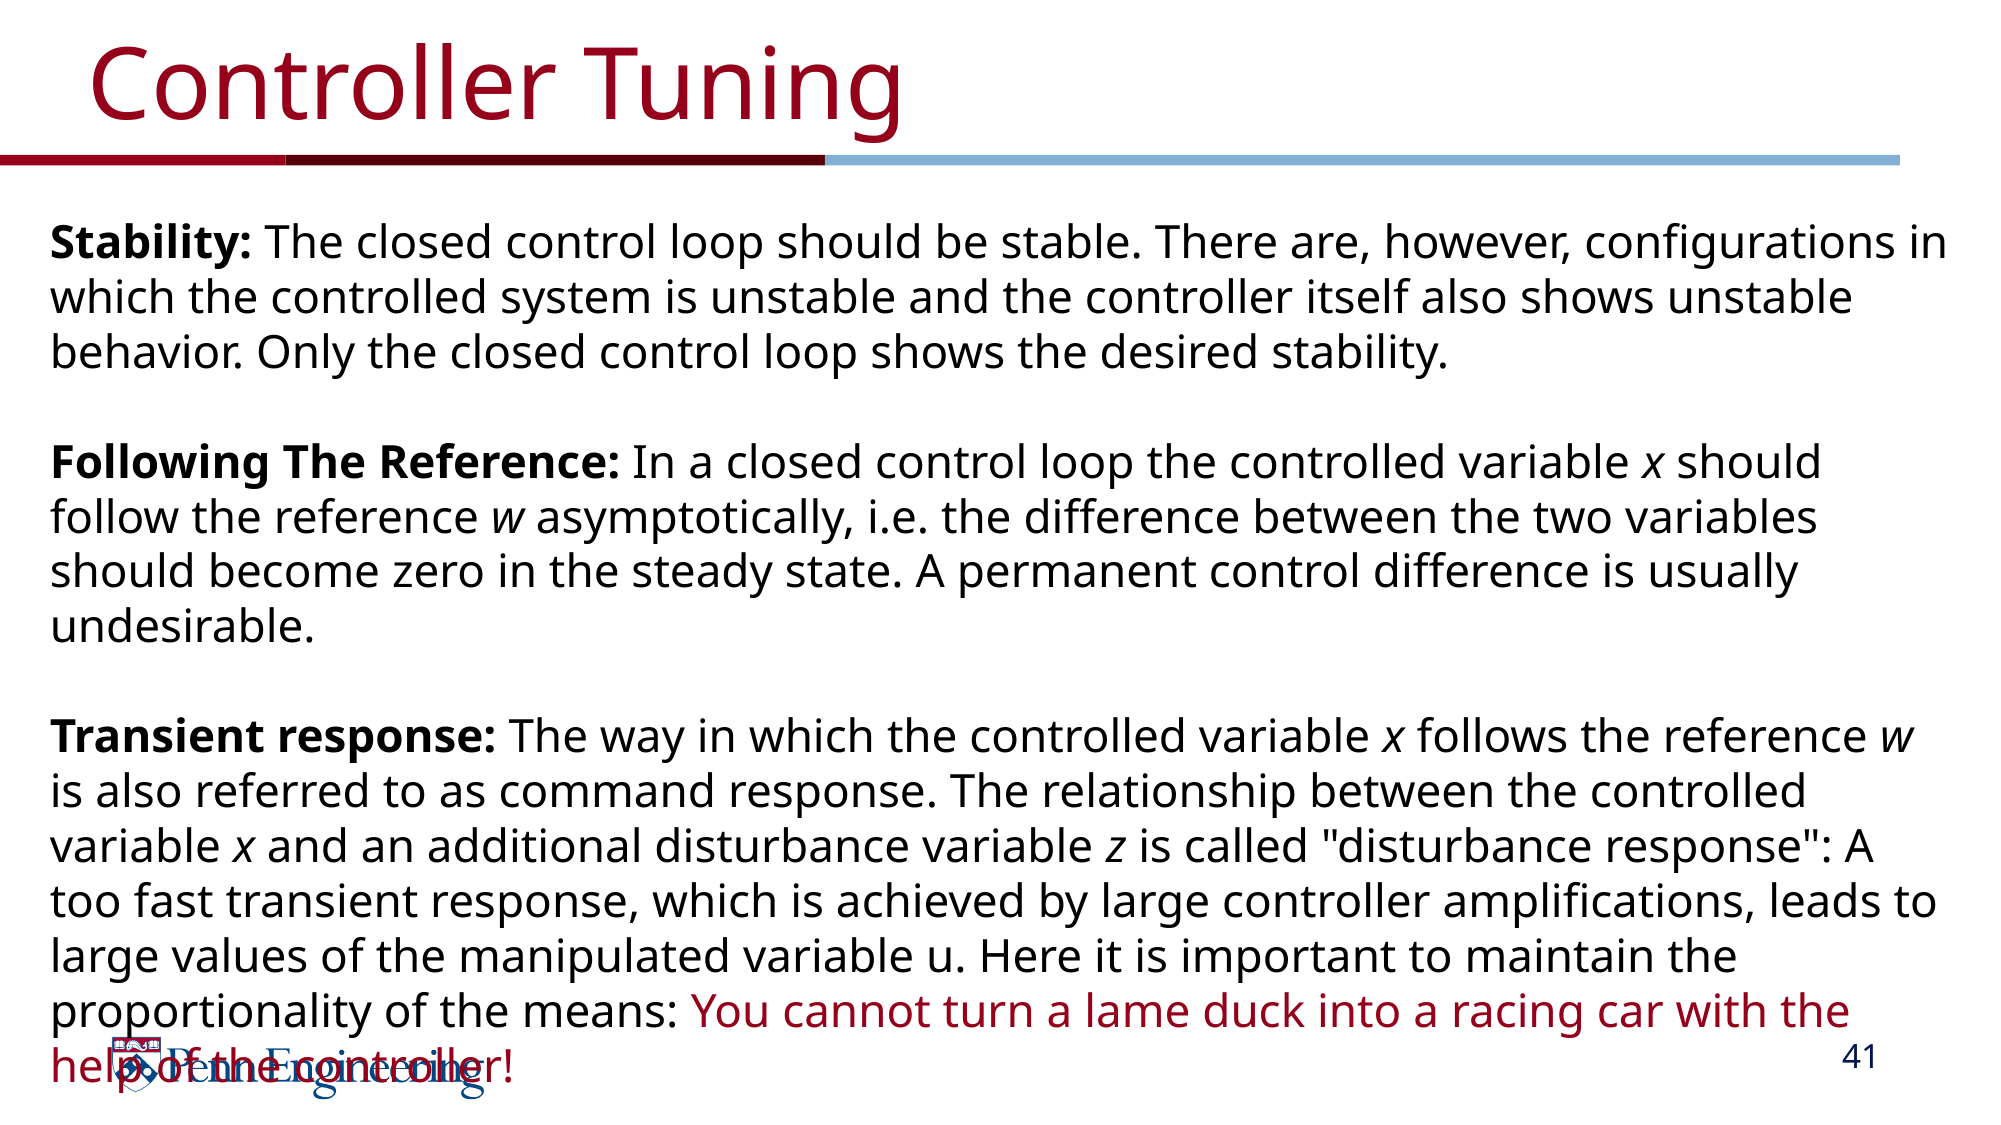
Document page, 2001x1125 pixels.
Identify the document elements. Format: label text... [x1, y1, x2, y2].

text_box Stability: The closed control loop should be stable. There are, however, configurations in which the controlled system is unstable and the controller itself also shows unstable behavior. Only the closed control loop shows the desired stability. Following The Reference: In a closed control loop the controlled variable x should follow the reference w asymptotically, i.e. the difference between the two variables should become zero in the steady state. A permanent control difference is usually undesirable. Transient response: The way in which the controlled variable x follows the reference w is also referred to as command response. The relationship between the controlled variable x and an additional disturbance variable z is called "disturbance response": A too fast transient response, which is achieved by large controller amplifications, leads to large values of the manipulated variable u. Here it is important to maintain the proportionality of the means: You cannot turn a lame duck into a racing car with the help of the controller! [34, 204, 1966, 1125]
title Controller Tuning [67, 3, 1868, 156]
